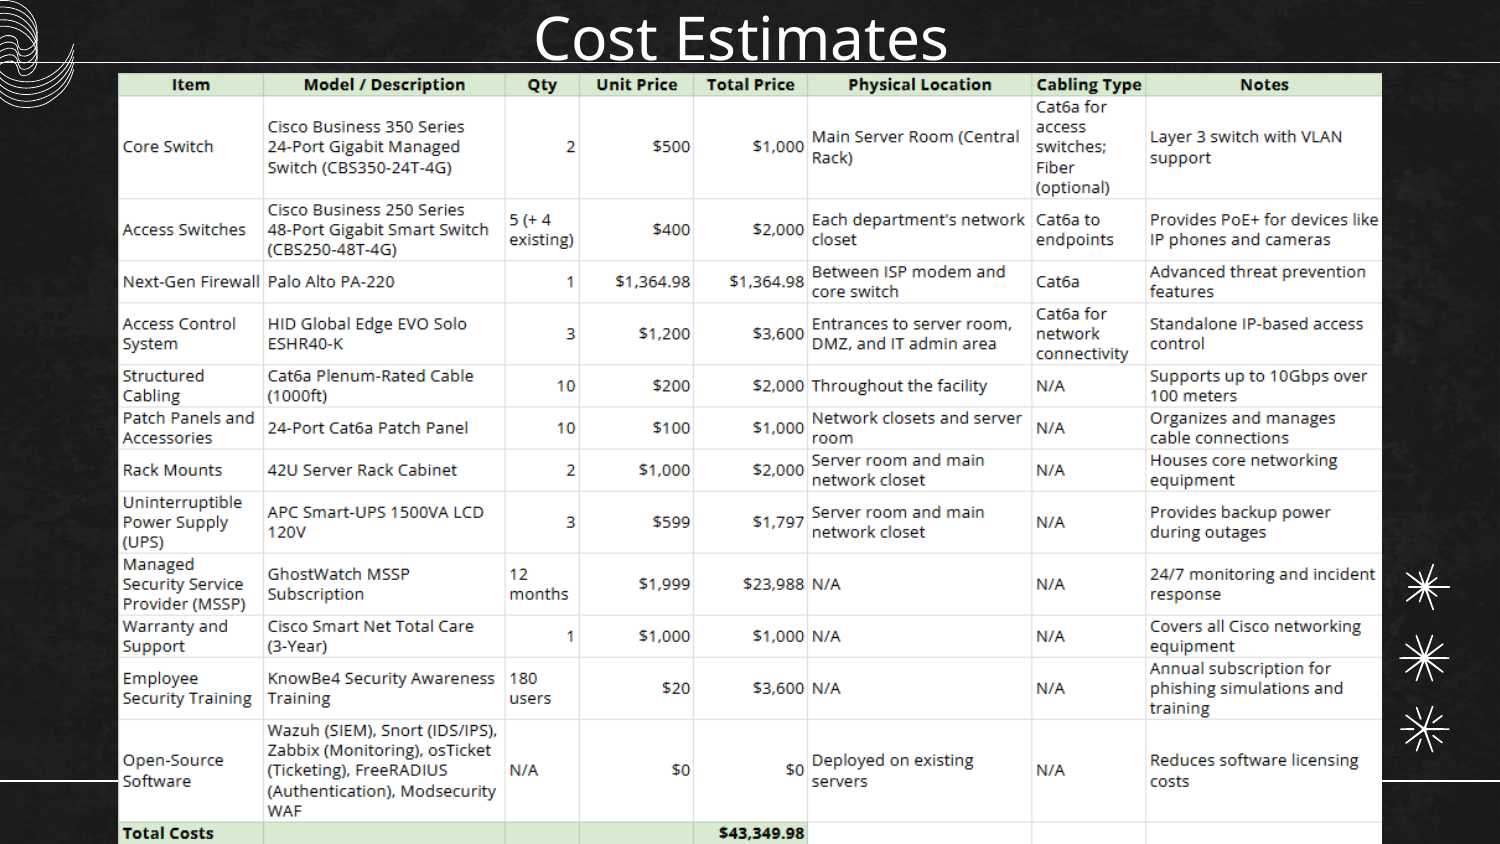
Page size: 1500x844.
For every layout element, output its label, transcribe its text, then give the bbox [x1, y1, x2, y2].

title Cost Estimates [117, 0, 1382, 72]
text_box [0, 0, 75, 109]
picture [117, 72, 1383, 844]
